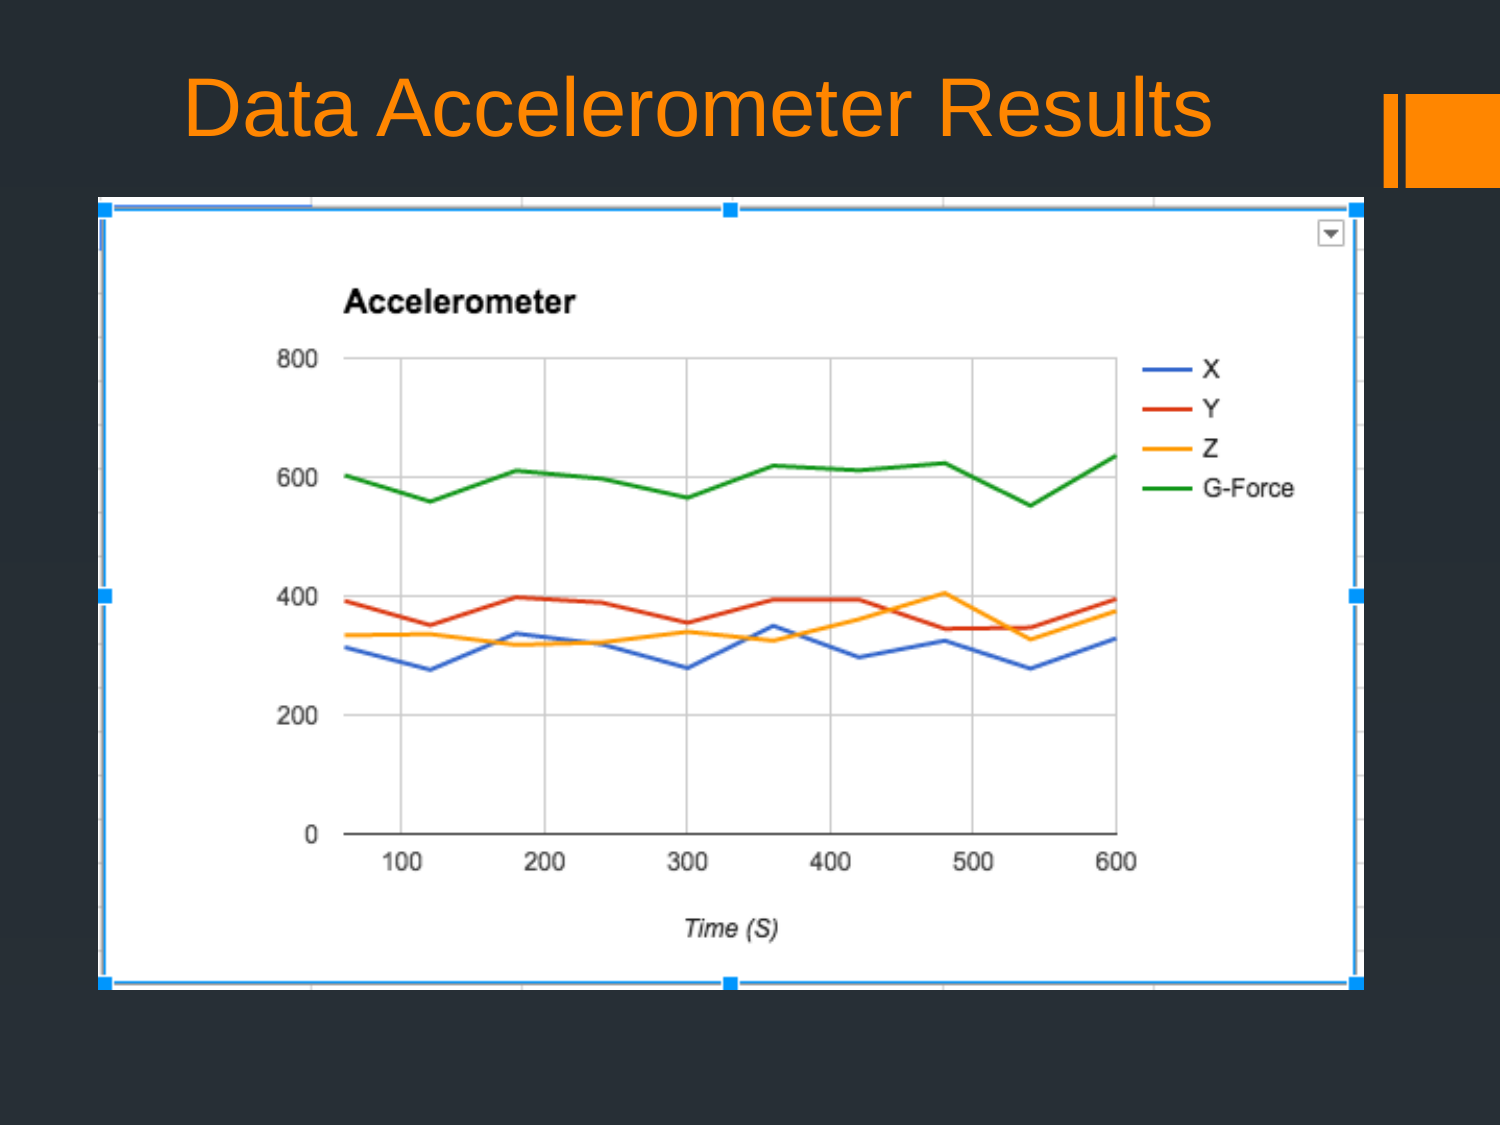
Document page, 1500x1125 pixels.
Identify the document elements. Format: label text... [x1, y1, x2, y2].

picture [97, 196, 1364, 990]
title Data Accelerometer Results [98, 38, 1299, 161]
